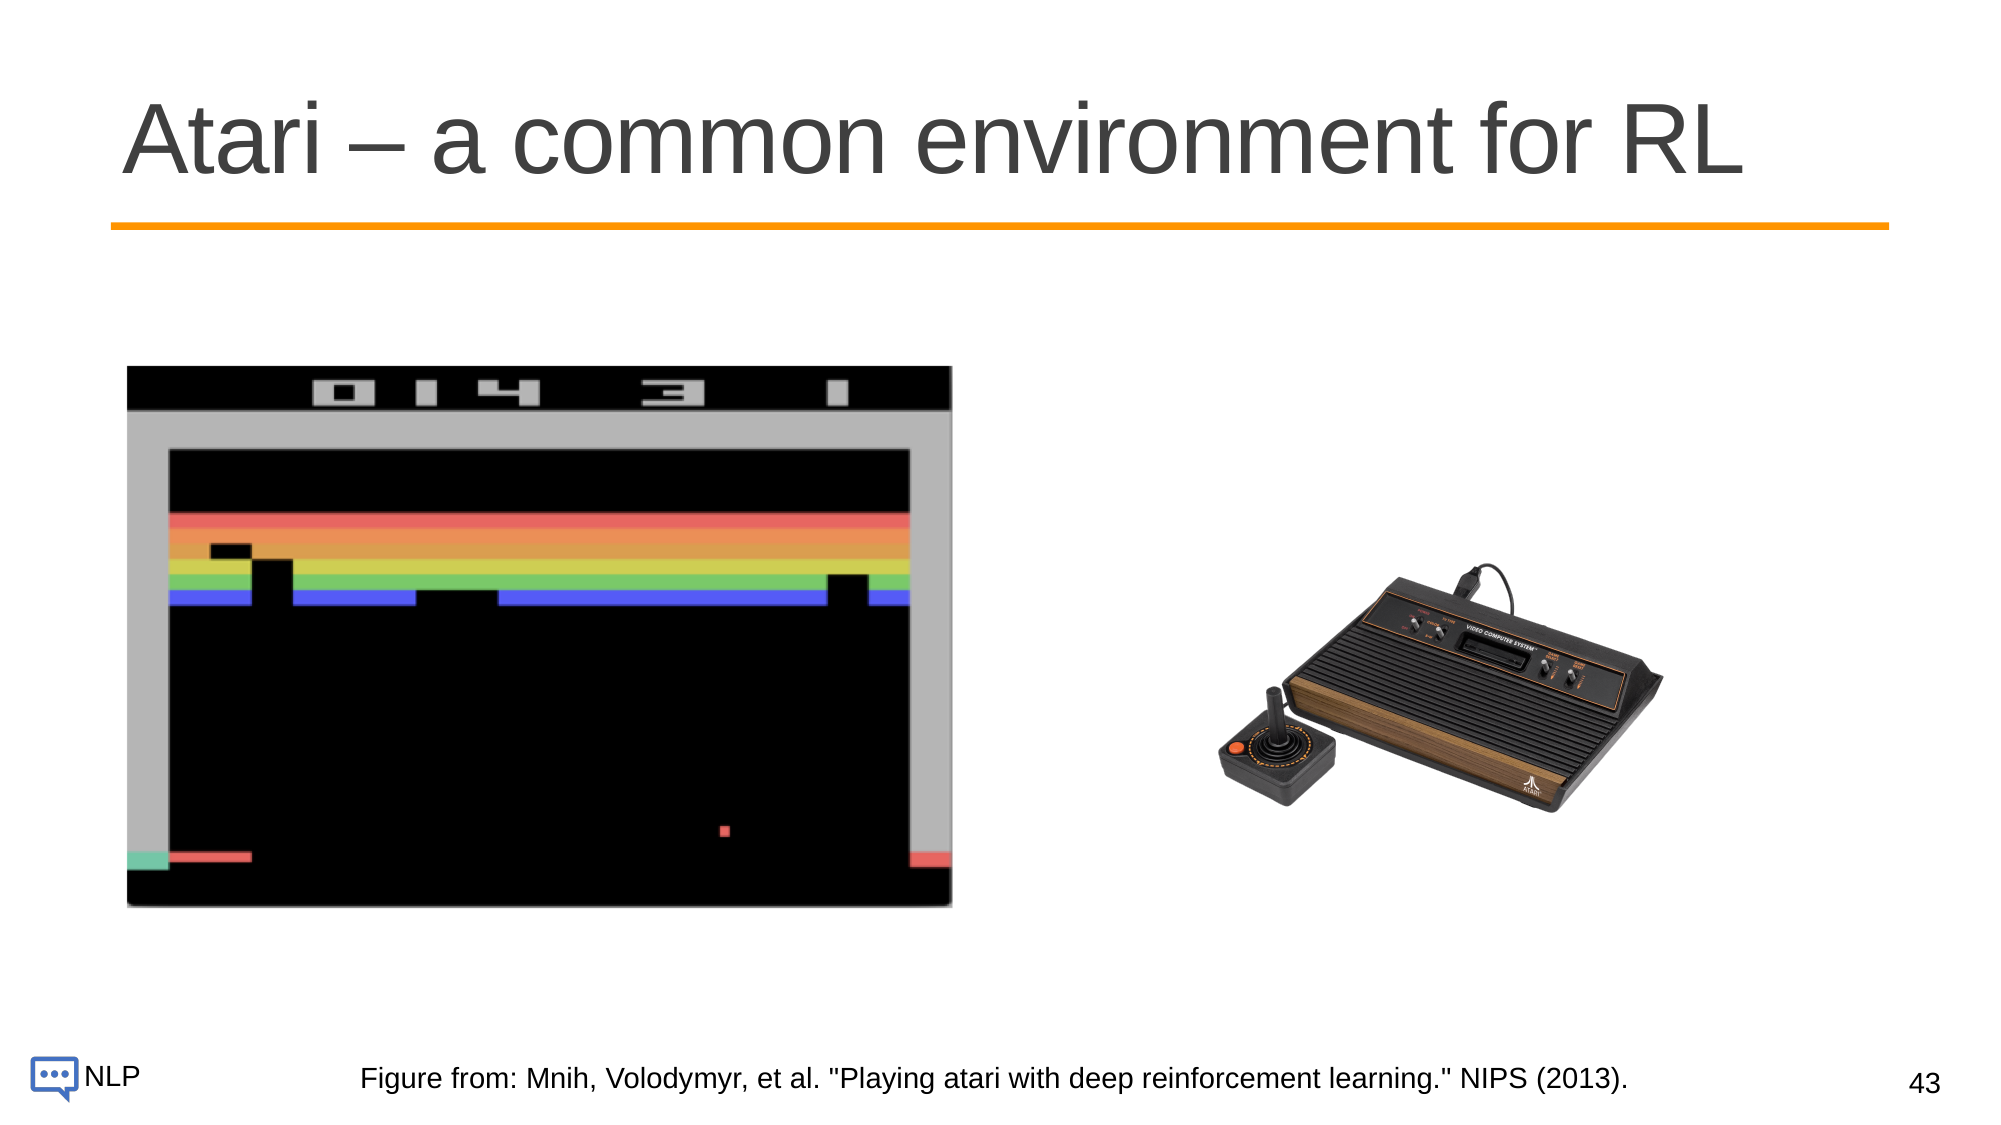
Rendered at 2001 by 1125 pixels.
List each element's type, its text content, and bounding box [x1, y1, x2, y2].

picture [23, 1047, 86, 1110]
picture [1202, 539, 1675, 829]
picture [117, 357, 961, 912]
text_box Figure from: Mnih, Volodymyr, et al. "Playing atari with deep reinforcement learning." NIPS (2013). [345, 1052, 1655, 1103]
slide_number 43 [1740, 1052, 1957, 1113]
title Atari – a common environment for RL [107, 58, 1899, 228]
